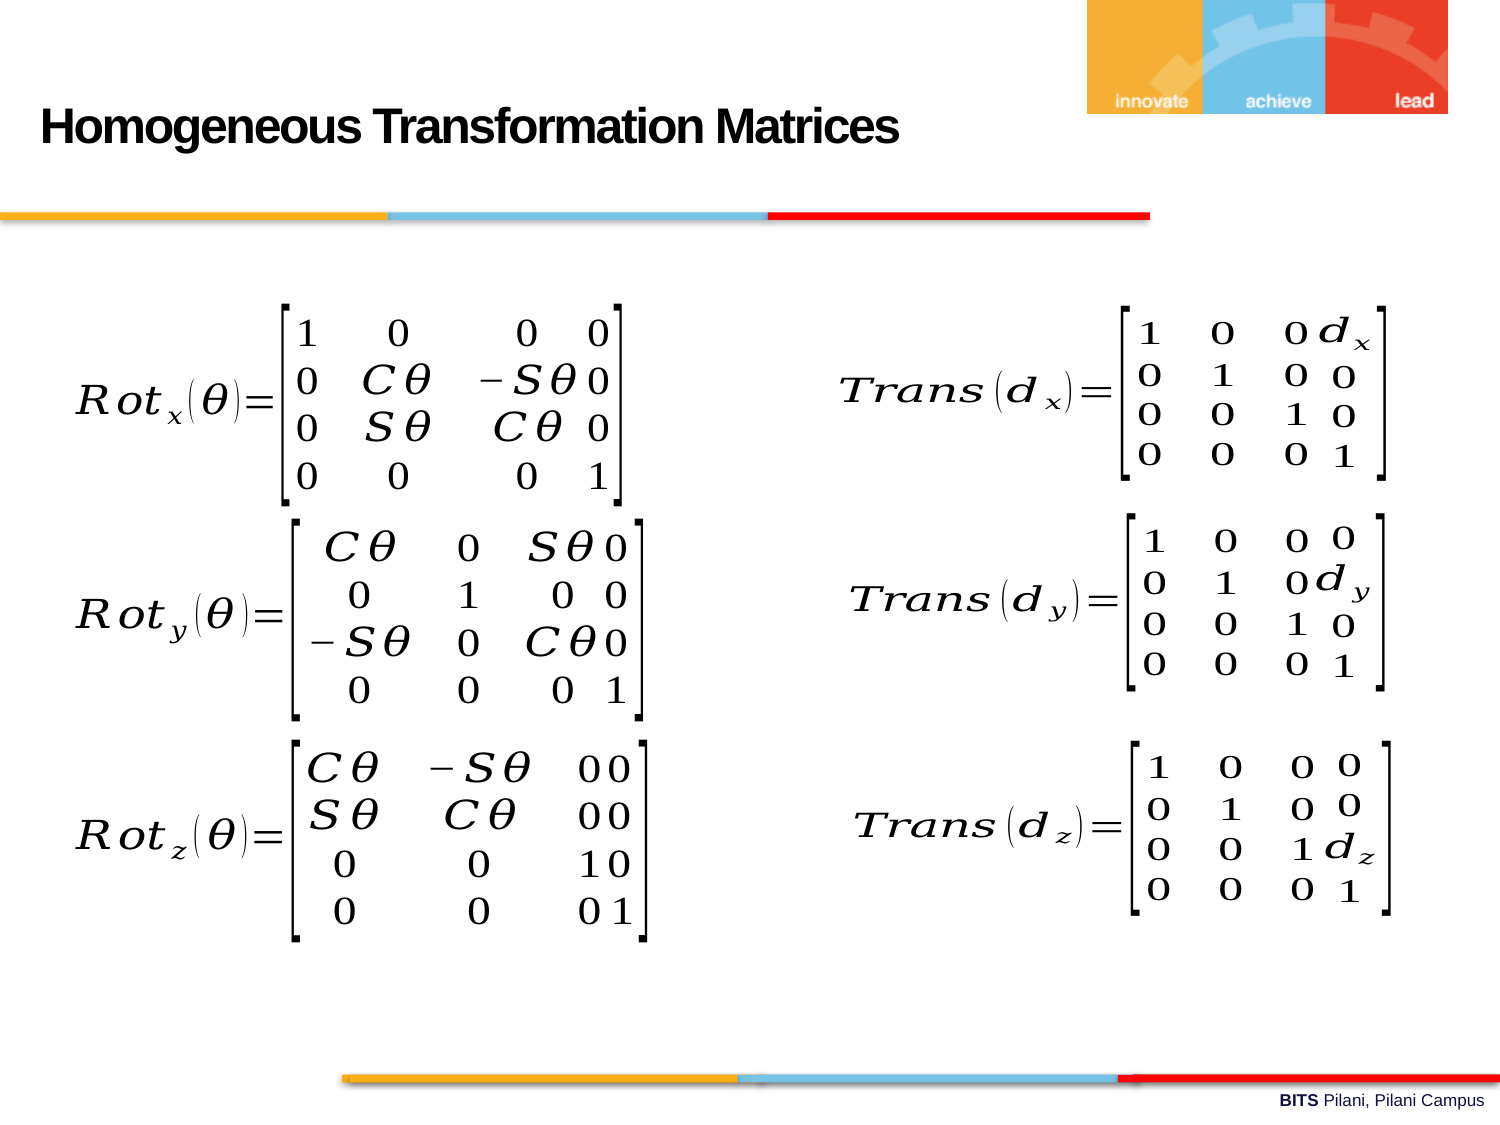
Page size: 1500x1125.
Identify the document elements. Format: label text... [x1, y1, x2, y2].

list Homogeneous Transformation Matrices [24, 73, 1066, 177]
picture [1087, 0, 1448, 114]
